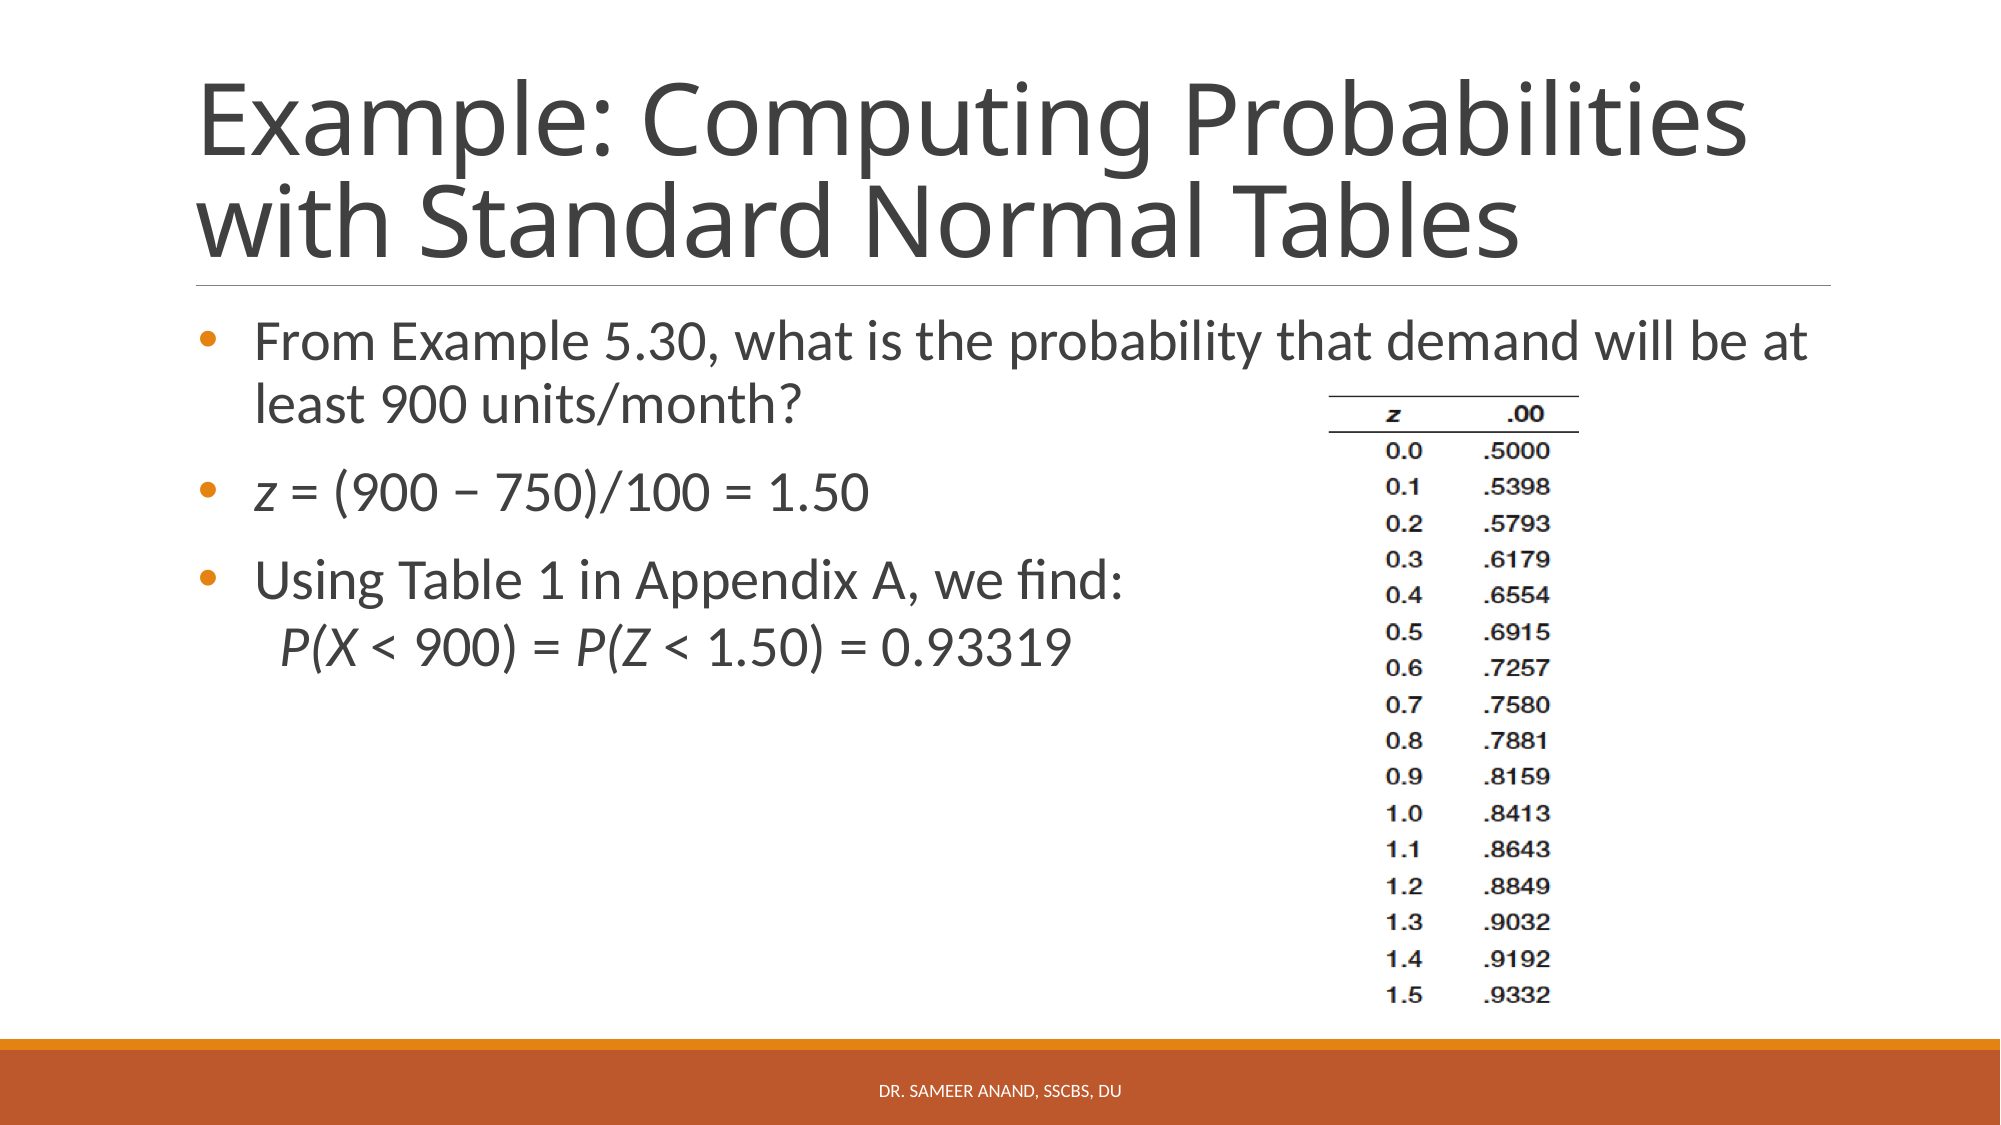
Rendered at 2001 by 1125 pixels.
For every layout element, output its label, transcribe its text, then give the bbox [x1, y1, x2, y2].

footer Dr. Sameer Anand, SSCBS, DU [604, 1059, 1396, 1120]
picture [1314, 377, 1581, 1034]
title Example: Computing Probabilities with Standard Normal Tables [180, 47, 1830, 285]
list From Example 5.30, what is the probability that demand will be at least 900 units/month? z = (900 − 750)/100 = 1.50 Using Table 1 in Appendix A, we find: P(X < 900) = P(Z < 1.50) = 0.93319 [180, 302, 1830, 963]
